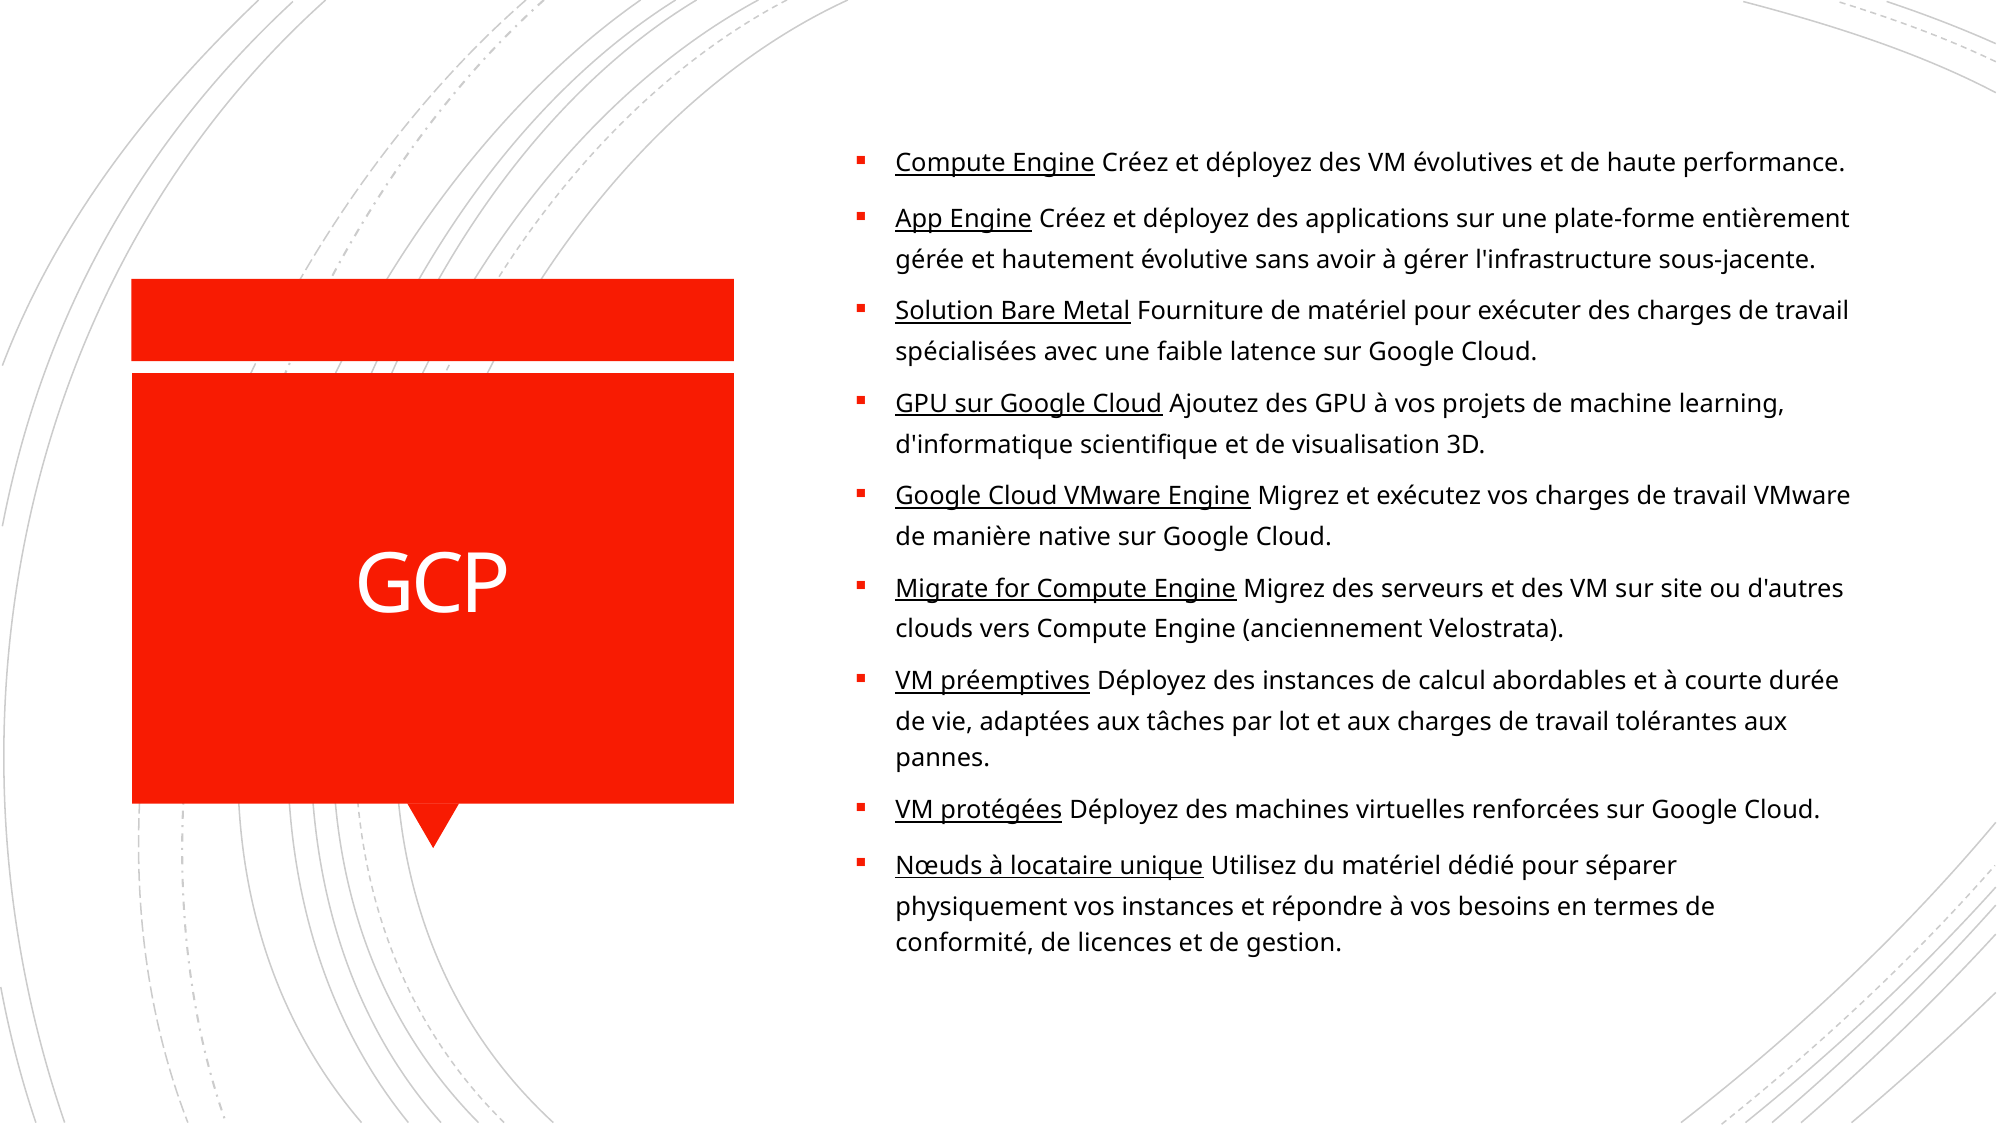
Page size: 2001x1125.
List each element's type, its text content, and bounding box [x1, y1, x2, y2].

list Compute Engine Créez et déployez des VM évolutives et de haute performance. App Engine Créez et déployez des applications sur une plate-forme entièrement gérée et hautement évolutive sans avoir à gérer l'infrastructure sous-jacente. Solution Bare Metal Fourniture de matériel pour exécuter des charges de travail spécialisées avec une faible latence sur Google Cloud. GPU sur Google Cloud Ajoutez des GPU à vos projets de machine learning, d'informatique scientifique et de visualisation 3D. Google Cloud VMware Engine Migrez et exécutez vos charges de travail VMware de manière native sur Google Cloud. Migrate for Compute Engine Migrez des serveurs et des VM sur site ou d'autres clouds vers Compute Engine (anciennement Velostrata). VM préemptives Déployez des instances de calcul abordables et à courte durée de vie, adaptées aux tâches par lot et aux charges de travail tolérantes aux pannes. VM protégées Déployez des machines virtuelles renforcées sur Google Cloud. Nœuds à locataire unique Utilisez du matériel dédié pour séparer physiquement vos instances et répondre à vos besoins en termes de conformité, de licences et de gestion. [839, 131, 1871, 993]
title GCP [145, 385, 720, 789]
